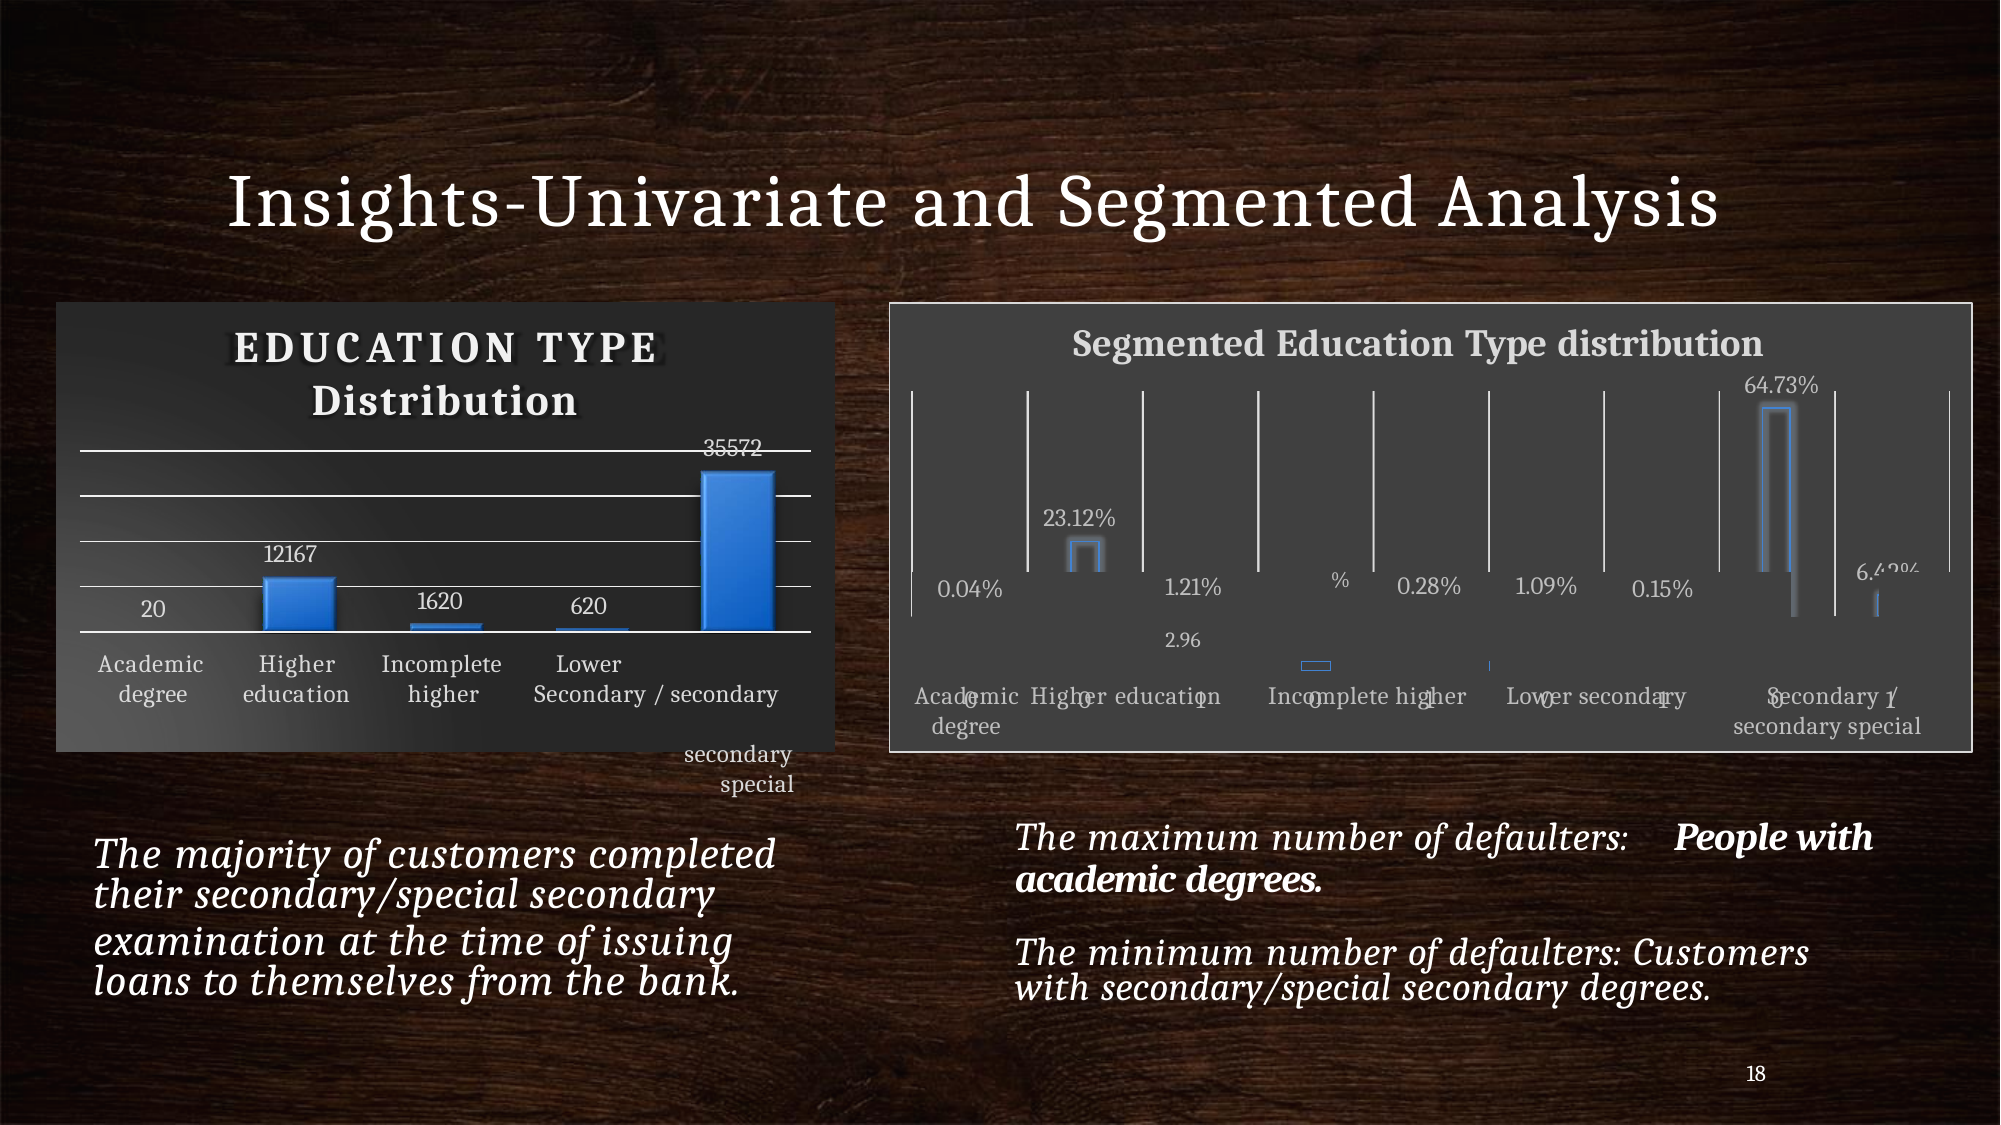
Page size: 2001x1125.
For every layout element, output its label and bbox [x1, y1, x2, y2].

text_box [889, 302, 1973, 752]
text_box [191, 303, 714, 459]
text_box [56, 302, 835, 752]
picture [0, 0, 2000, 1125]
